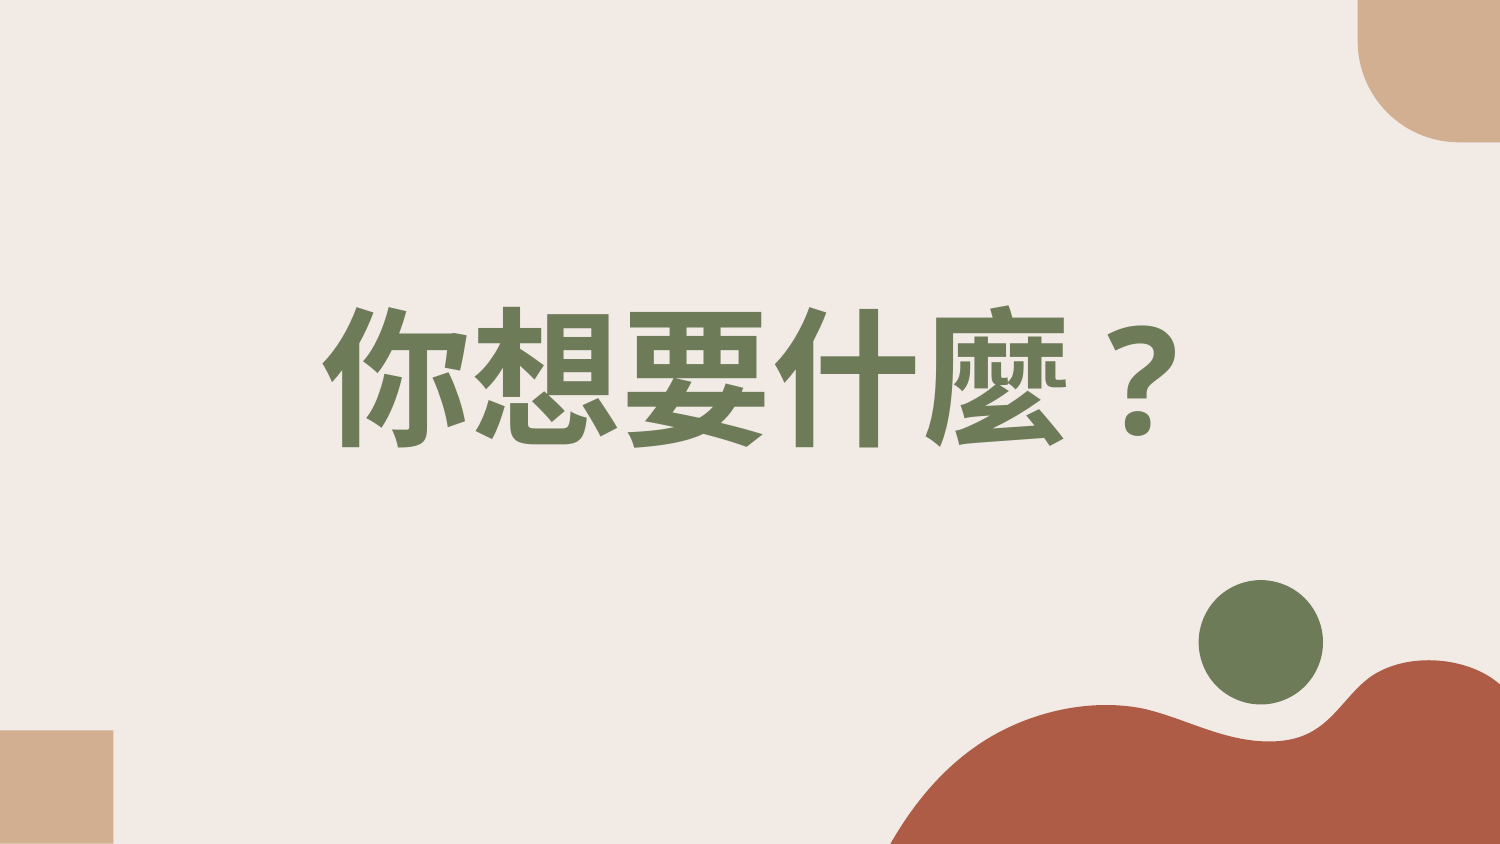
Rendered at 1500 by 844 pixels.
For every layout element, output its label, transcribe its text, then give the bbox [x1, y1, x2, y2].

title 你想要什麼? [300, 292, 1200, 480]
